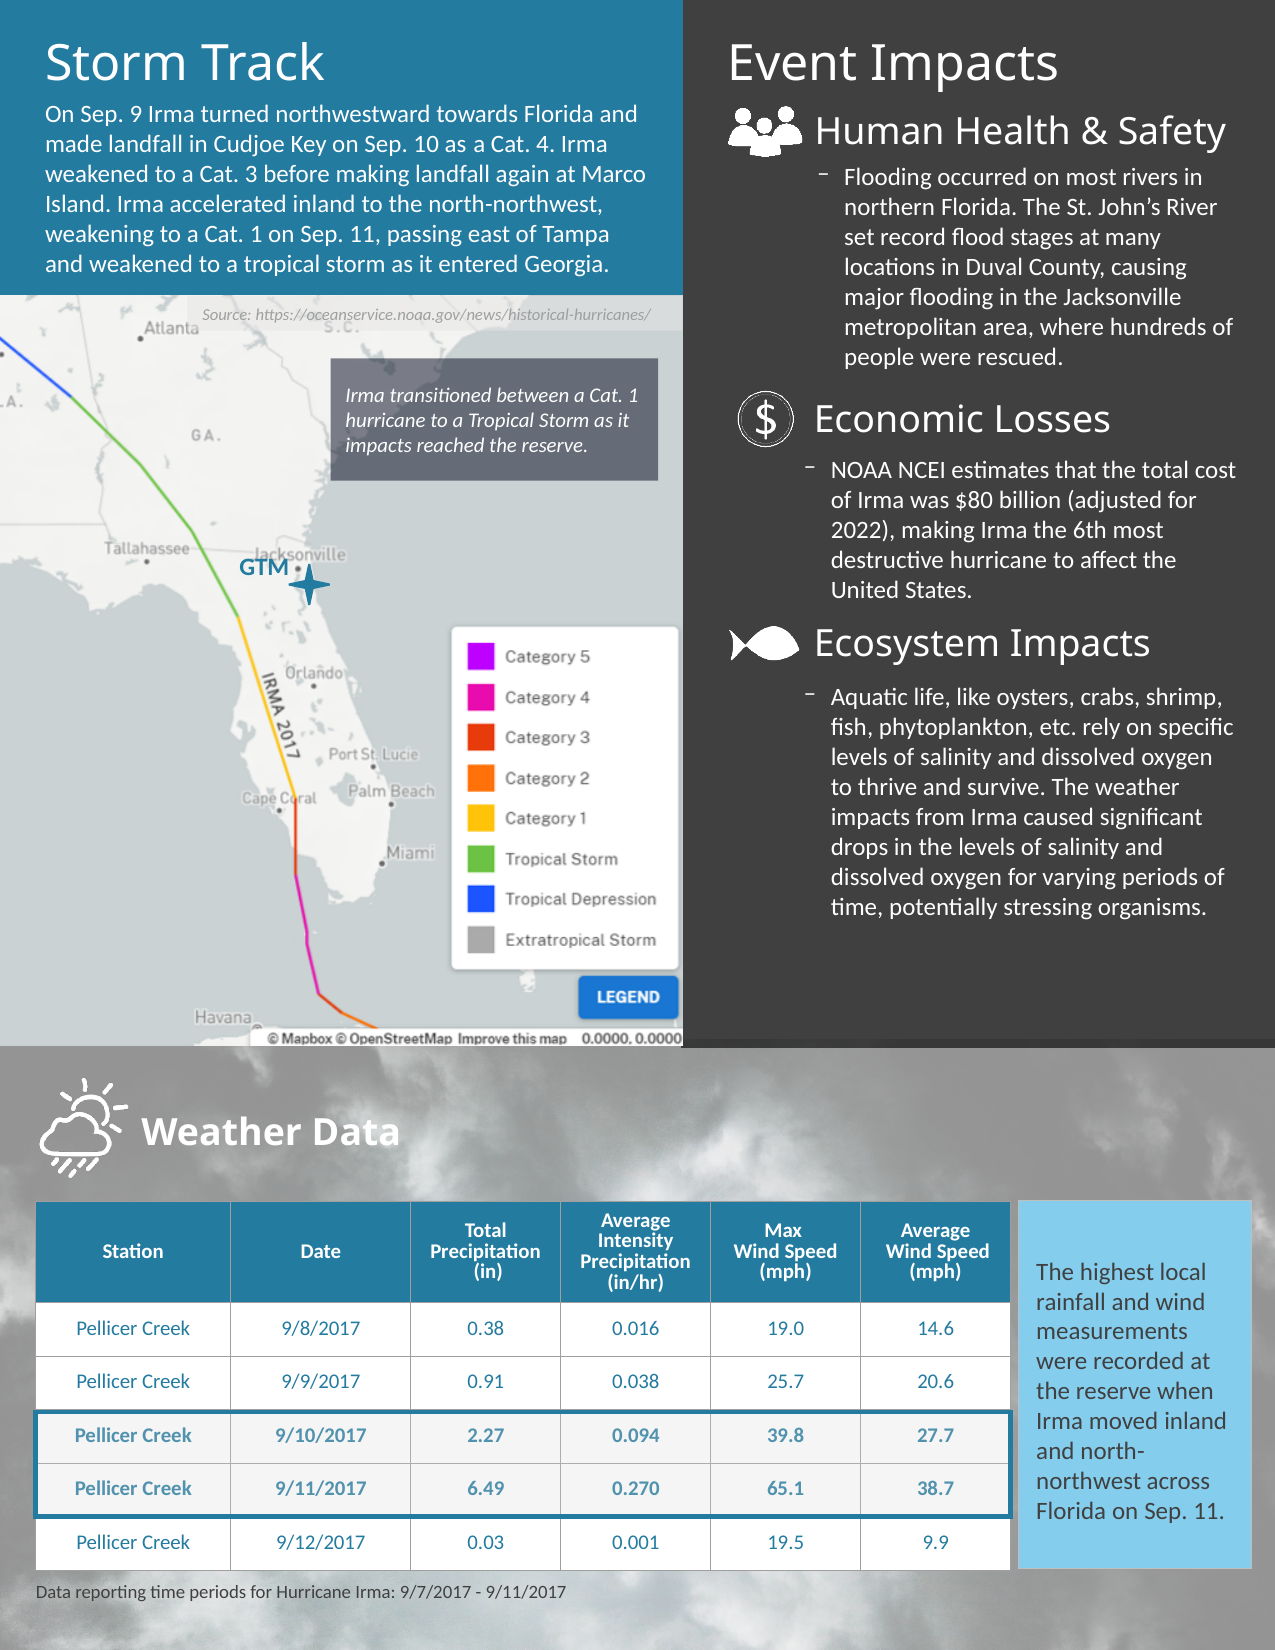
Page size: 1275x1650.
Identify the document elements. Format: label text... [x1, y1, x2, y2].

table_cell 9/8/2017 [231, 1303, 410, 1356]
picture [727, 93, 803, 169]
table_header Total Precipitation (in) [411, 1202, 560, 1302]
list Flooding occurred on most rivers in northern Florida. The St. John’s River set record flood stages at many locations in Duval County, causing major flooding in the Jacksonville metropolitan area, where hundreds of people were rescued. [817, 156, 1268, 397]
list NOAA NCEI estimates that the total cost of Irma was $80 billion (adjusted for 2022), making Irma the 6th most destructive hurricane to affect the United States. [803, 448, 1254, 618]
table_cell 0.001 [561, 1518, 710, 1570]
table_header Max Wind Speed (mph) [711, 1202, 860, 1302]
list On Sep. 9 Irma turned northwestward towards Florida and made landfall in Cudjoe Key on Sep. 10 as a Cat. 4. Irma weakened to a Cat. 3 before making landfall again at Marco Island. Irma accelerated inland to the north-northwest, weakening to a Cat. 1 on Sep. 11, passing east of Tampa and weakened to a tropical storm as it entered Georgia. [0, 97, 683, 278]
table_cell 19.0 [711, 1303, 860, 1356]
table_cell Pellicer Creek [36, 1357, 230, 1409]
table_header Average Intensity Precipitation (in/hr) [561, 1202, 710, 1302]
list Data reporting time periods for Hurricane Irma: 9/7/2017 - 9/11/2017 [35, 1574, 936, 1613]
table_cell 9.9 [861, 1518, 1010, 1570]
table_cell Pellicer Creek [36, 1518, 230, 1570]
picture [735, 388, 796, 449]
list Aquatic life, like oysters, crabs, shrimp, fish, phytoplankton, etc. rely on specific levels of salinity and dissolved oxygen to thrive and survive. The weather impacts from Irma caused significant drops in the levels of salinity and dissolved oxygen for varying periods of time, potentially stressing organisms. [803, 676, 1254, 947]
table_cell 19.5 [711, 1518, 860, 1570]
table_cell 9/12/2017 [231, 1518, 410, 1570]
table_cell Pellicer Creek [36, 1303, 230, 1356]
table_cell 0.38 [411, 1303, 560, 1356]
table_cell 14.6 [861, 1303, 1010, 1356]
table_cell 25.7 [711, 1357, 860, 1409]
table_cell 0.016 [561, 1303, 710, 1356]
table_header Station [36, 1202, 230, 1302]
table_cell 0.038 [561, 1357, 710, 1409]
picture [0, 295, 683, 1046]
text_box [35, 1411, 1012, 1518]
table_header Date [231, 1202, 410, 1302]
table_cell 20.6 [861, 1357, 1010, 1409]
picture [726, 607, 802, 683]
list The highest local rainfall and wind measurements were recorded at the reserve when Irma moved inland and north-northwest across Florida on Sep. 11. [1021, 1202, 1254, 1570]
table_cell 0.91 [411, 1357, 560, 1409]
table_header Average Wind Speed (mph) [861, 1202, 1010, 1302]
table_cell 0.03 [411, 1518, 560, 1570]
table_cell 9/9/2017 [231, 1357, 410, 1409]
